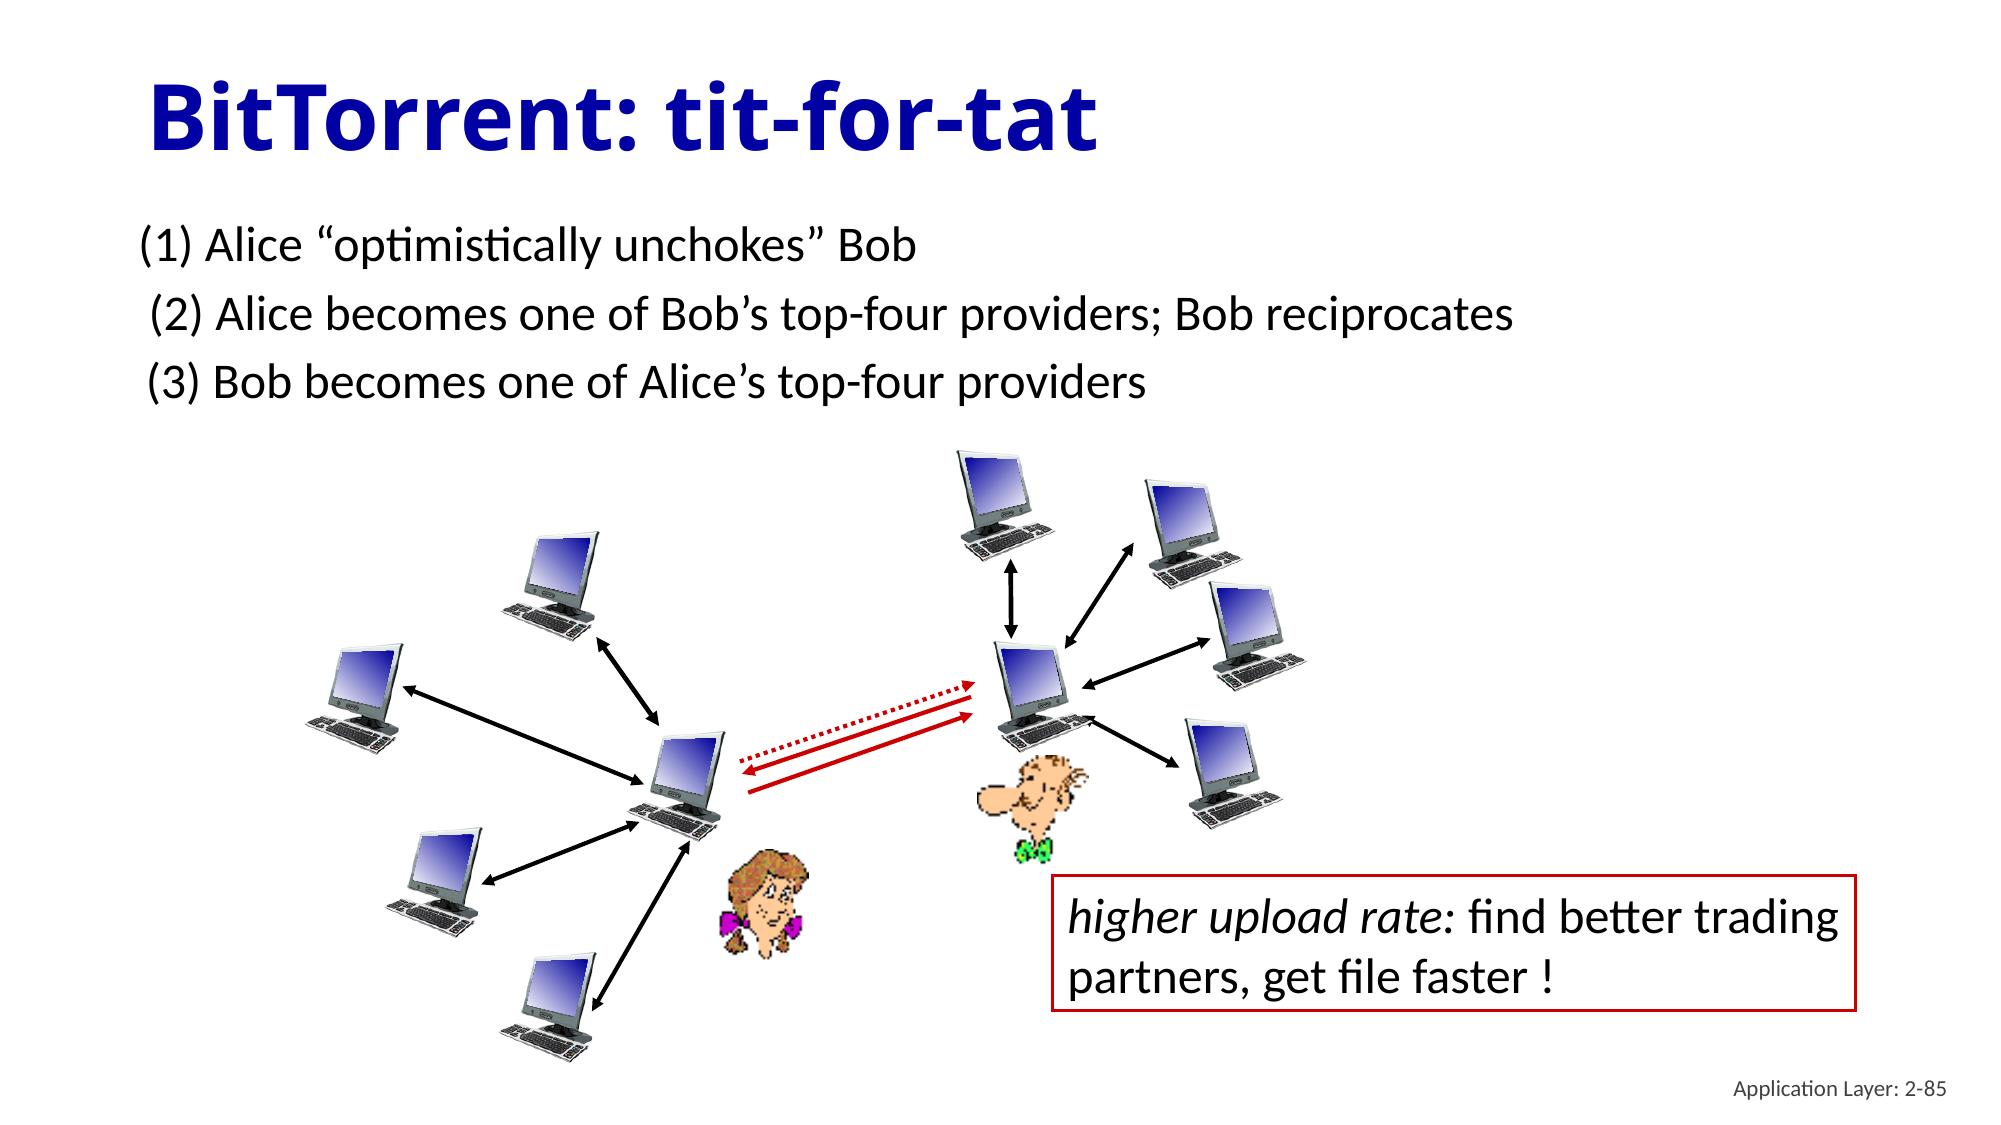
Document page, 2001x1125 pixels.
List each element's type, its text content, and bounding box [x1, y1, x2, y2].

text_box (3) Bob becomes one of Alice’s top-four providers [145, 348, 1148, 409]
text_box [473, 947, 599, 1071]
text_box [1181, 713, 1307, 838]
text_box [1116, 637, 1205, 676]
picture [716, 849, 809, 964]
title BitTorrent: tit-for-tat [131, 47, 1856, 195]
text_box [961, 680, 976, 693]
picture [977, 755, 1089, 869]
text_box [1205, 576, 1331, 700]
text_box (1) Alice “optimistically unchokes” Bob [138, 211, 918, 272]
text_box [599, 850, 690, 1000]
text_box [406, 685, 476, 717]
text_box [476, 526, 660, 727]
text_box (2) Alice becomes one of Bob’s top-four providers; Bob reciprocates [148, 280, 1515, 341]
text_box [741, 696, 972, 776]
slide_number Application Layer: 2-85 [1512, 1056, 1963, 1117]
text_box higher upload rate: find better trading partners, get file faster ! [1052, 875, 1856, 1011]
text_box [1141, 474, 1267, 598]
text_box [485, 836, 602, 886]
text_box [953, 445, 1079, 639]
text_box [990, 636, 1116, 761]
text_box [1116, 733, 1180, 768]
text_box [1079, 542, 1134, 628]
text_box [748, 711, 974, 793]
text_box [359, 822, 485, 946]
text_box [280, 638, 406, 763]
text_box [602, 726, 728, 850]
